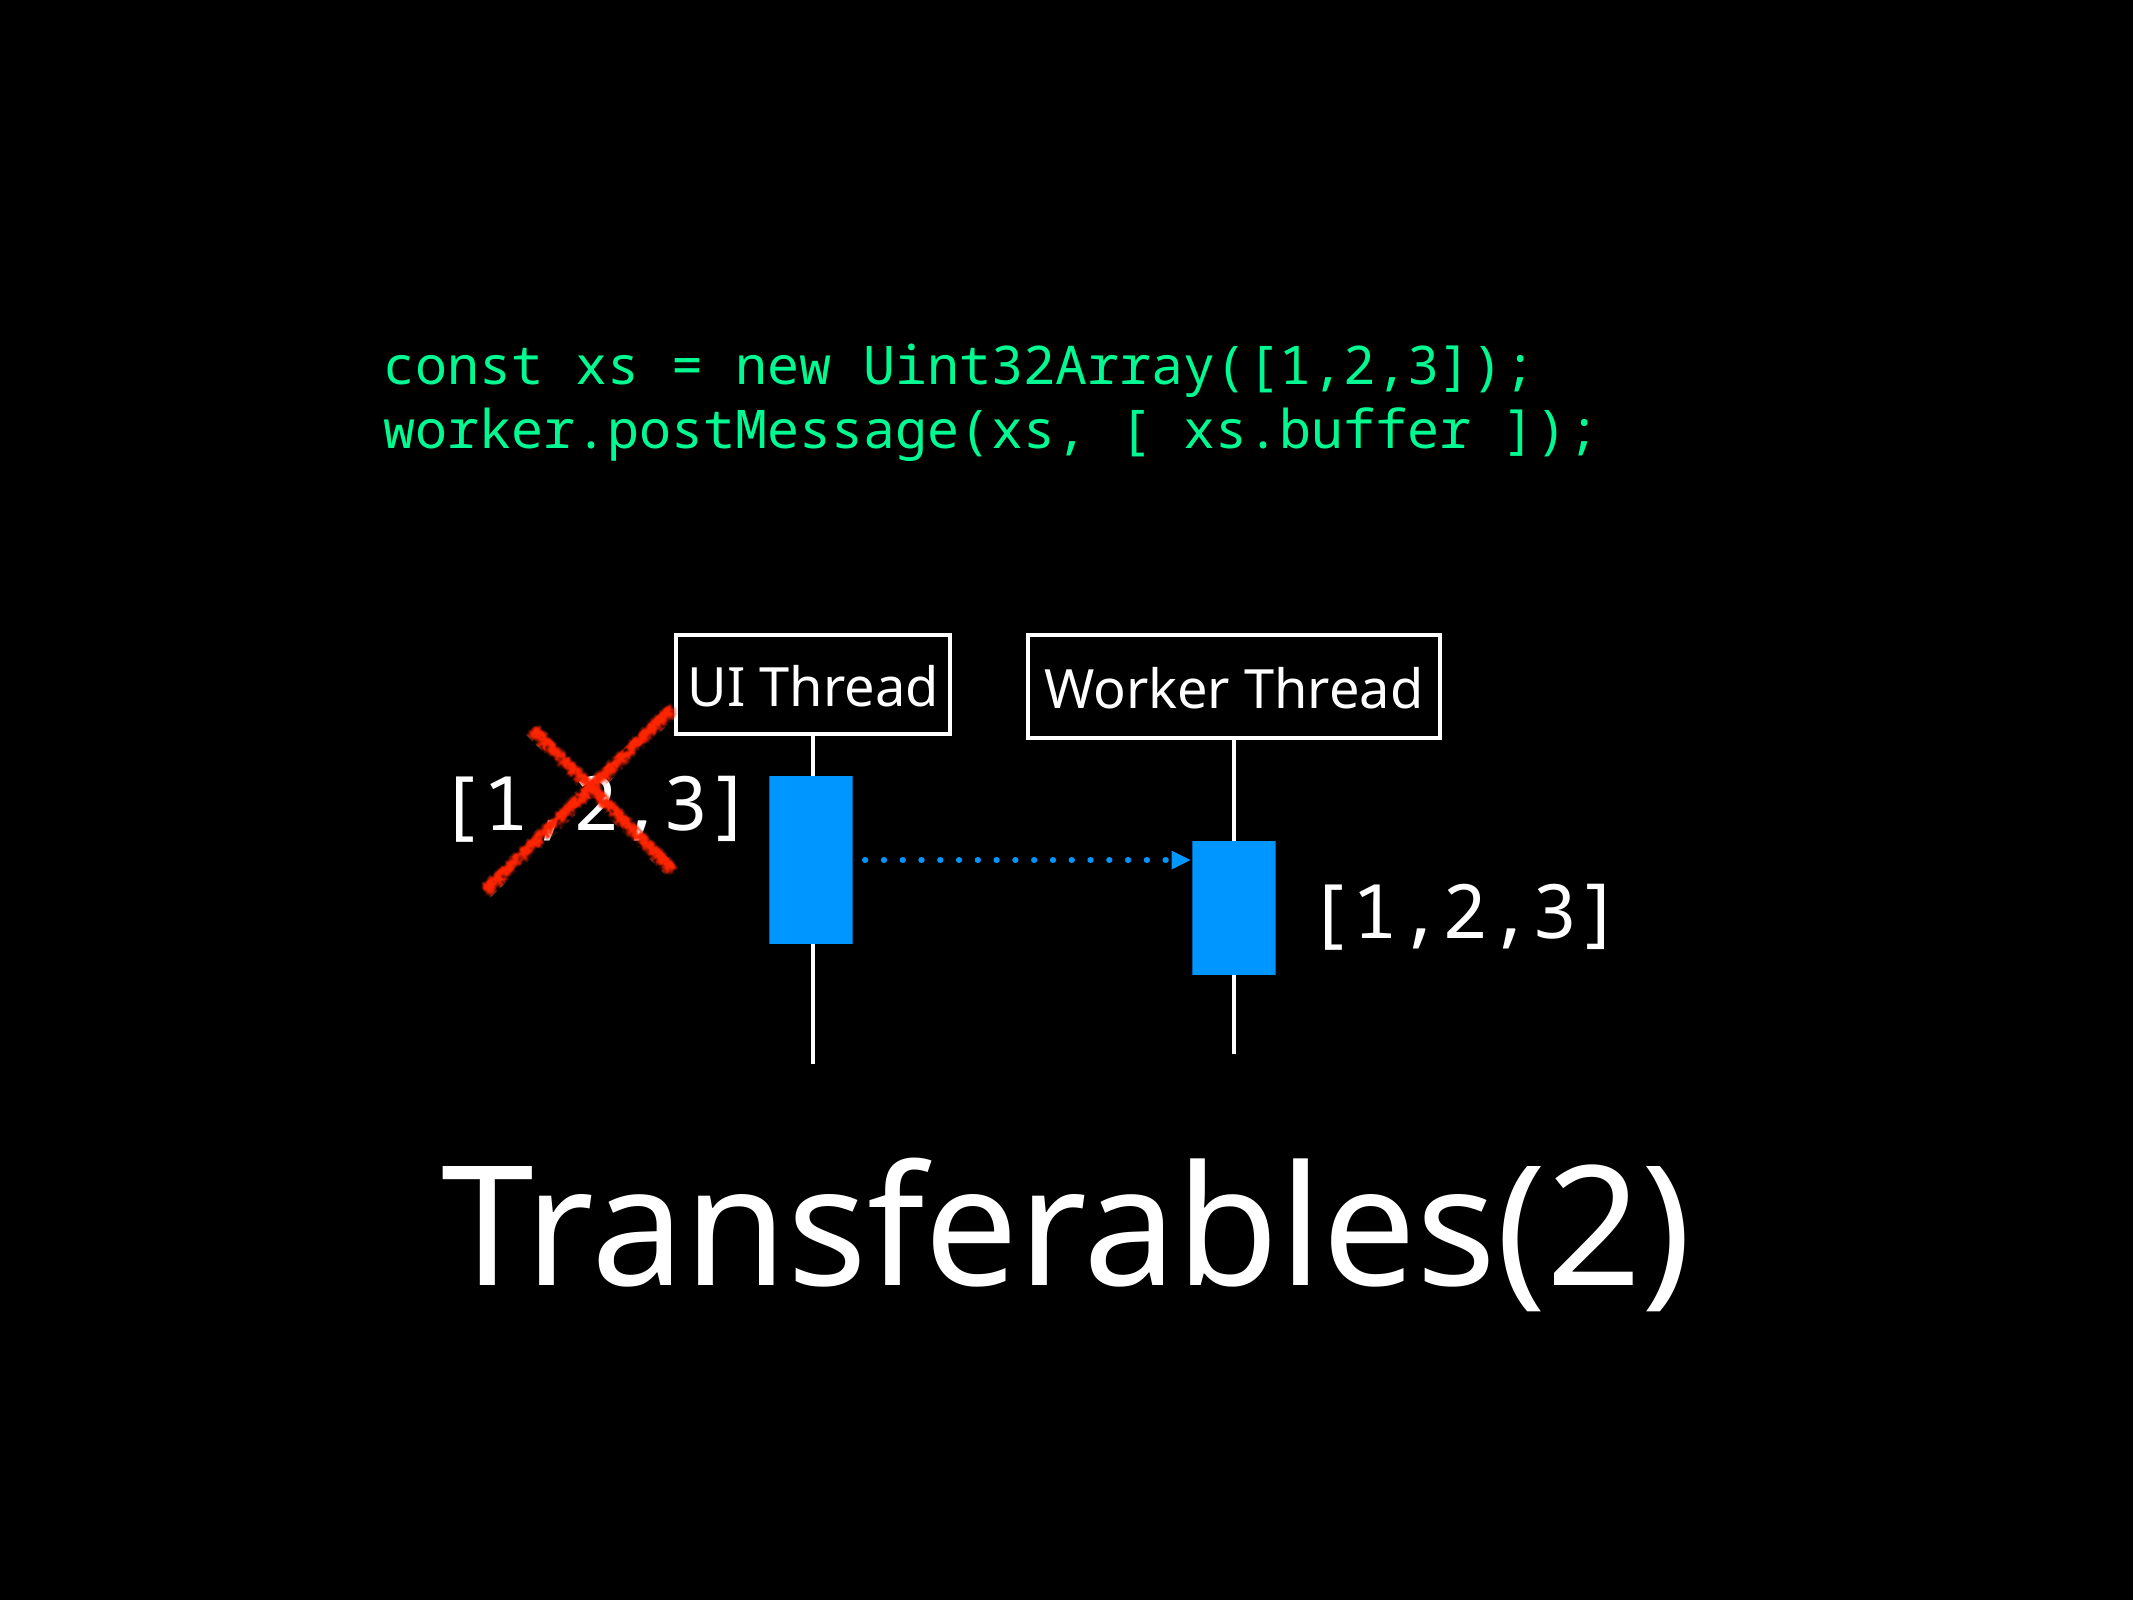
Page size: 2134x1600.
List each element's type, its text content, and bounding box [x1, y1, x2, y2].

text_box const xs = new Uint32Array([1,2,3]); worker.postMessage(xs, [ xs.buffer ]); [383, 292, 1798, 498]
text_box [1,2,3] [1441, 854, 1631, 962]
title Transferables(2) [207, 1101, 1926, 1336]
text_box [1,2,3] [430, 747, 470, 854]
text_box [1027, 635, 1441, 1055]
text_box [675, 635, 951, 1064]
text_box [470, 695, 687, 905]
